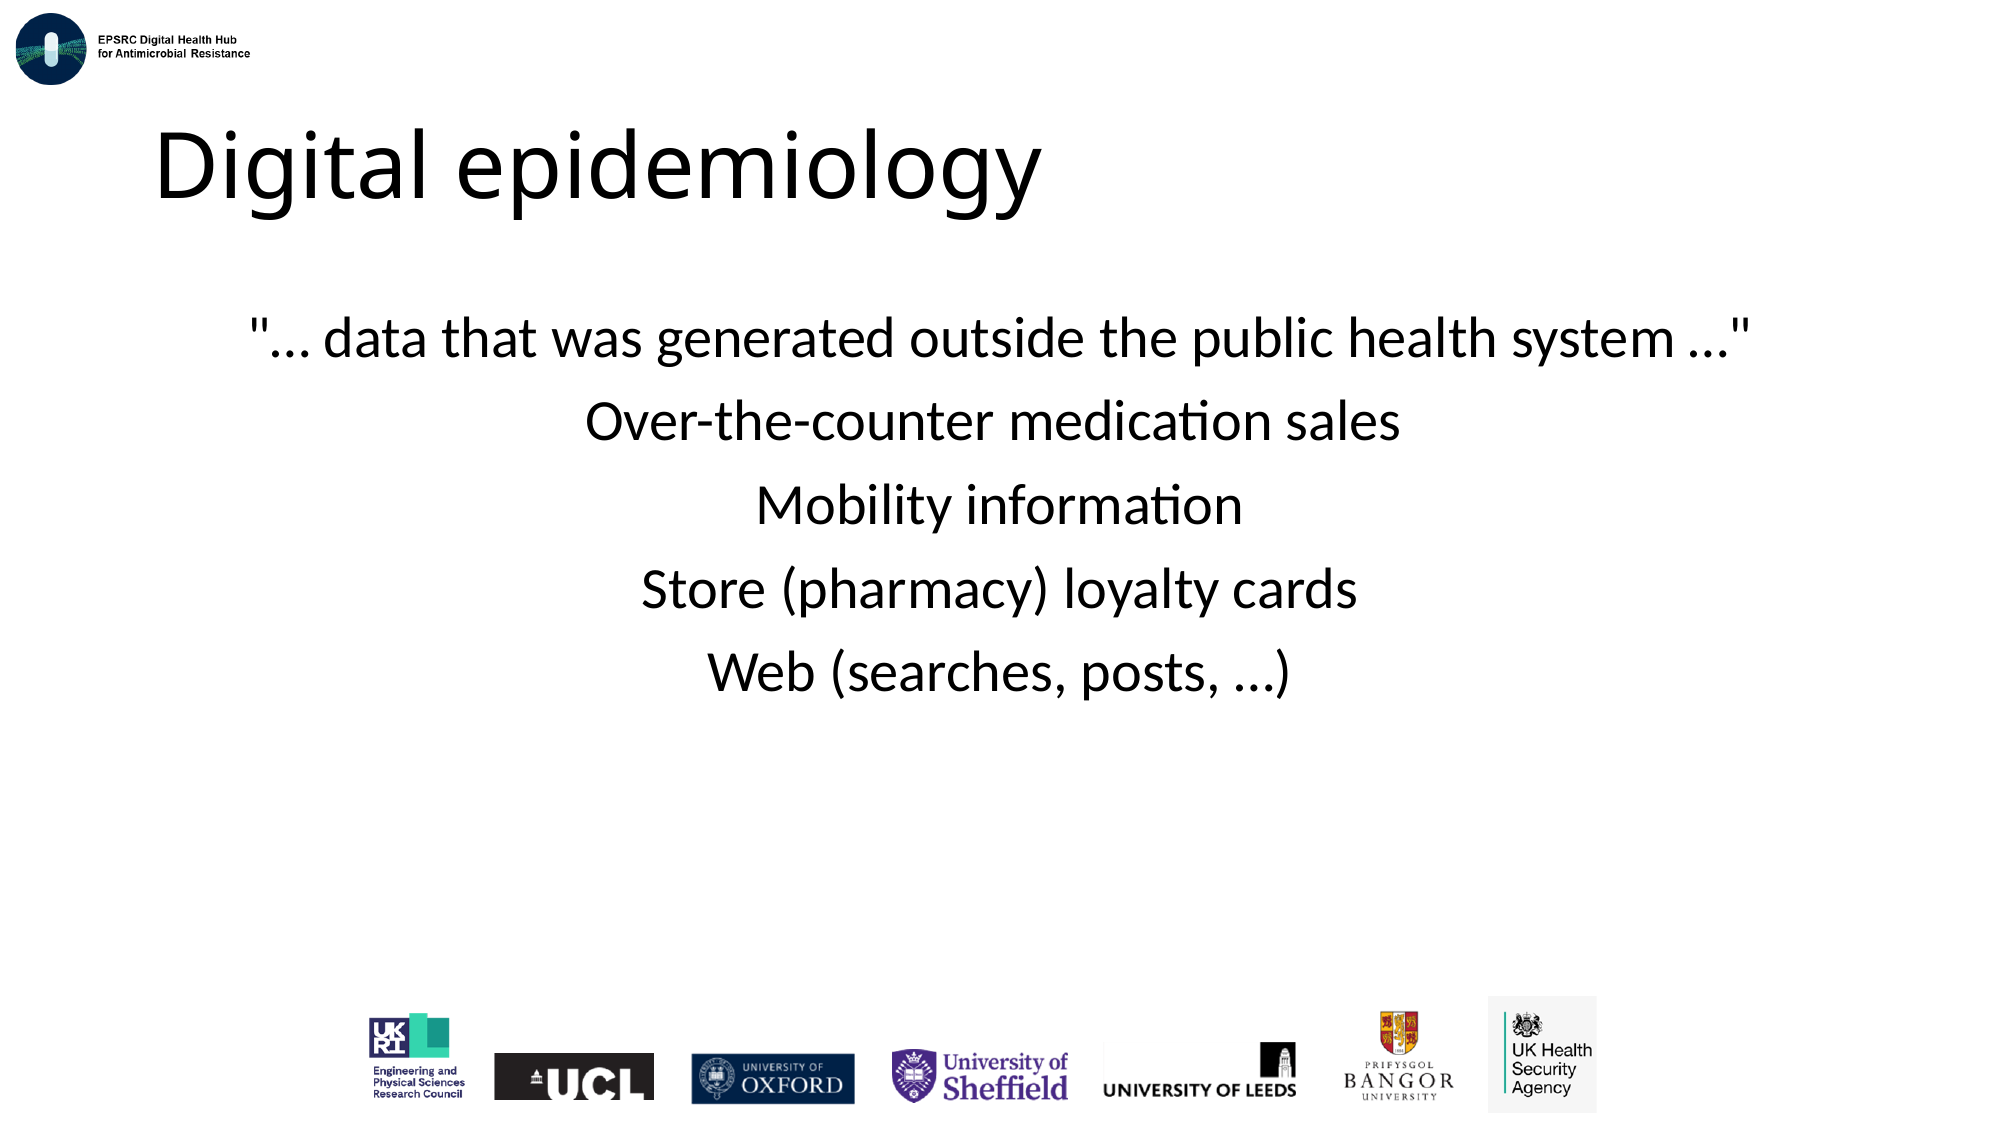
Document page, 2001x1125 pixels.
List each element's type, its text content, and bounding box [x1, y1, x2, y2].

title Digital epidemiology [137, 59, 1863, 278]
picture [15, 13, 352, 85]
list "… data that was generated outside the public health system …" Over-the-counter medication sales Mobility information Store (pharmacy) loyalty cards Web (searches, posts, …) [137, 299, 1863, 1014]
picture [369, 1014, 1597, 1125]
